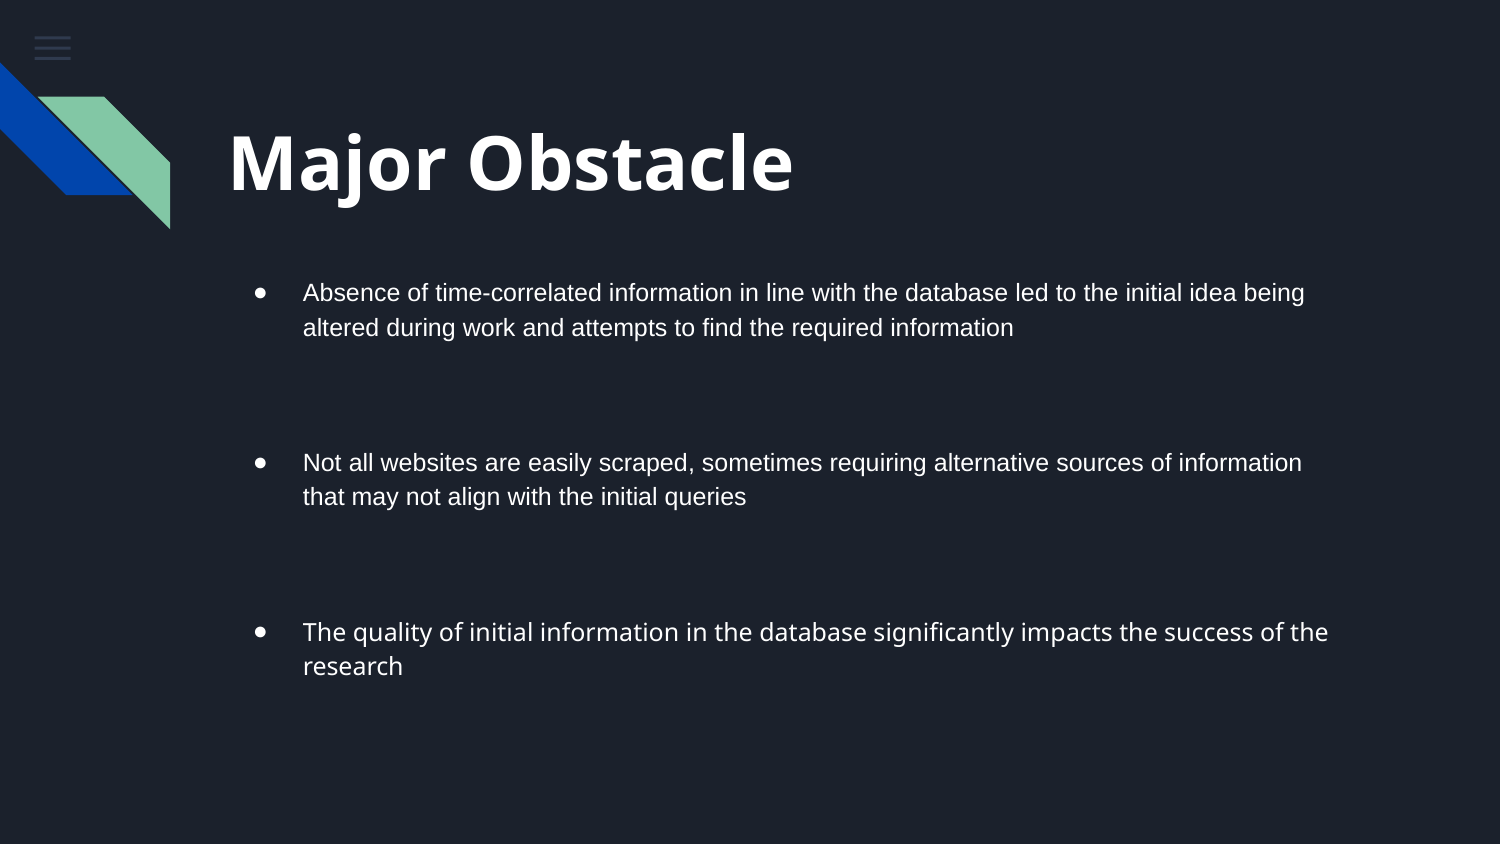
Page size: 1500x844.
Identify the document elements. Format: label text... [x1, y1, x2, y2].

title Major Obstacle [212, 64, 1368, 215]
list Absence of time-correlated information in line with the database led to the initial idea being altered during work and attempts to find the required information Not all websites are easily scraped, sometimes requiring alternative sources of information that may not align with the initial queries The quality of initial information in the database significantly impacts the success of the research [212, 257, 1368, 735]
